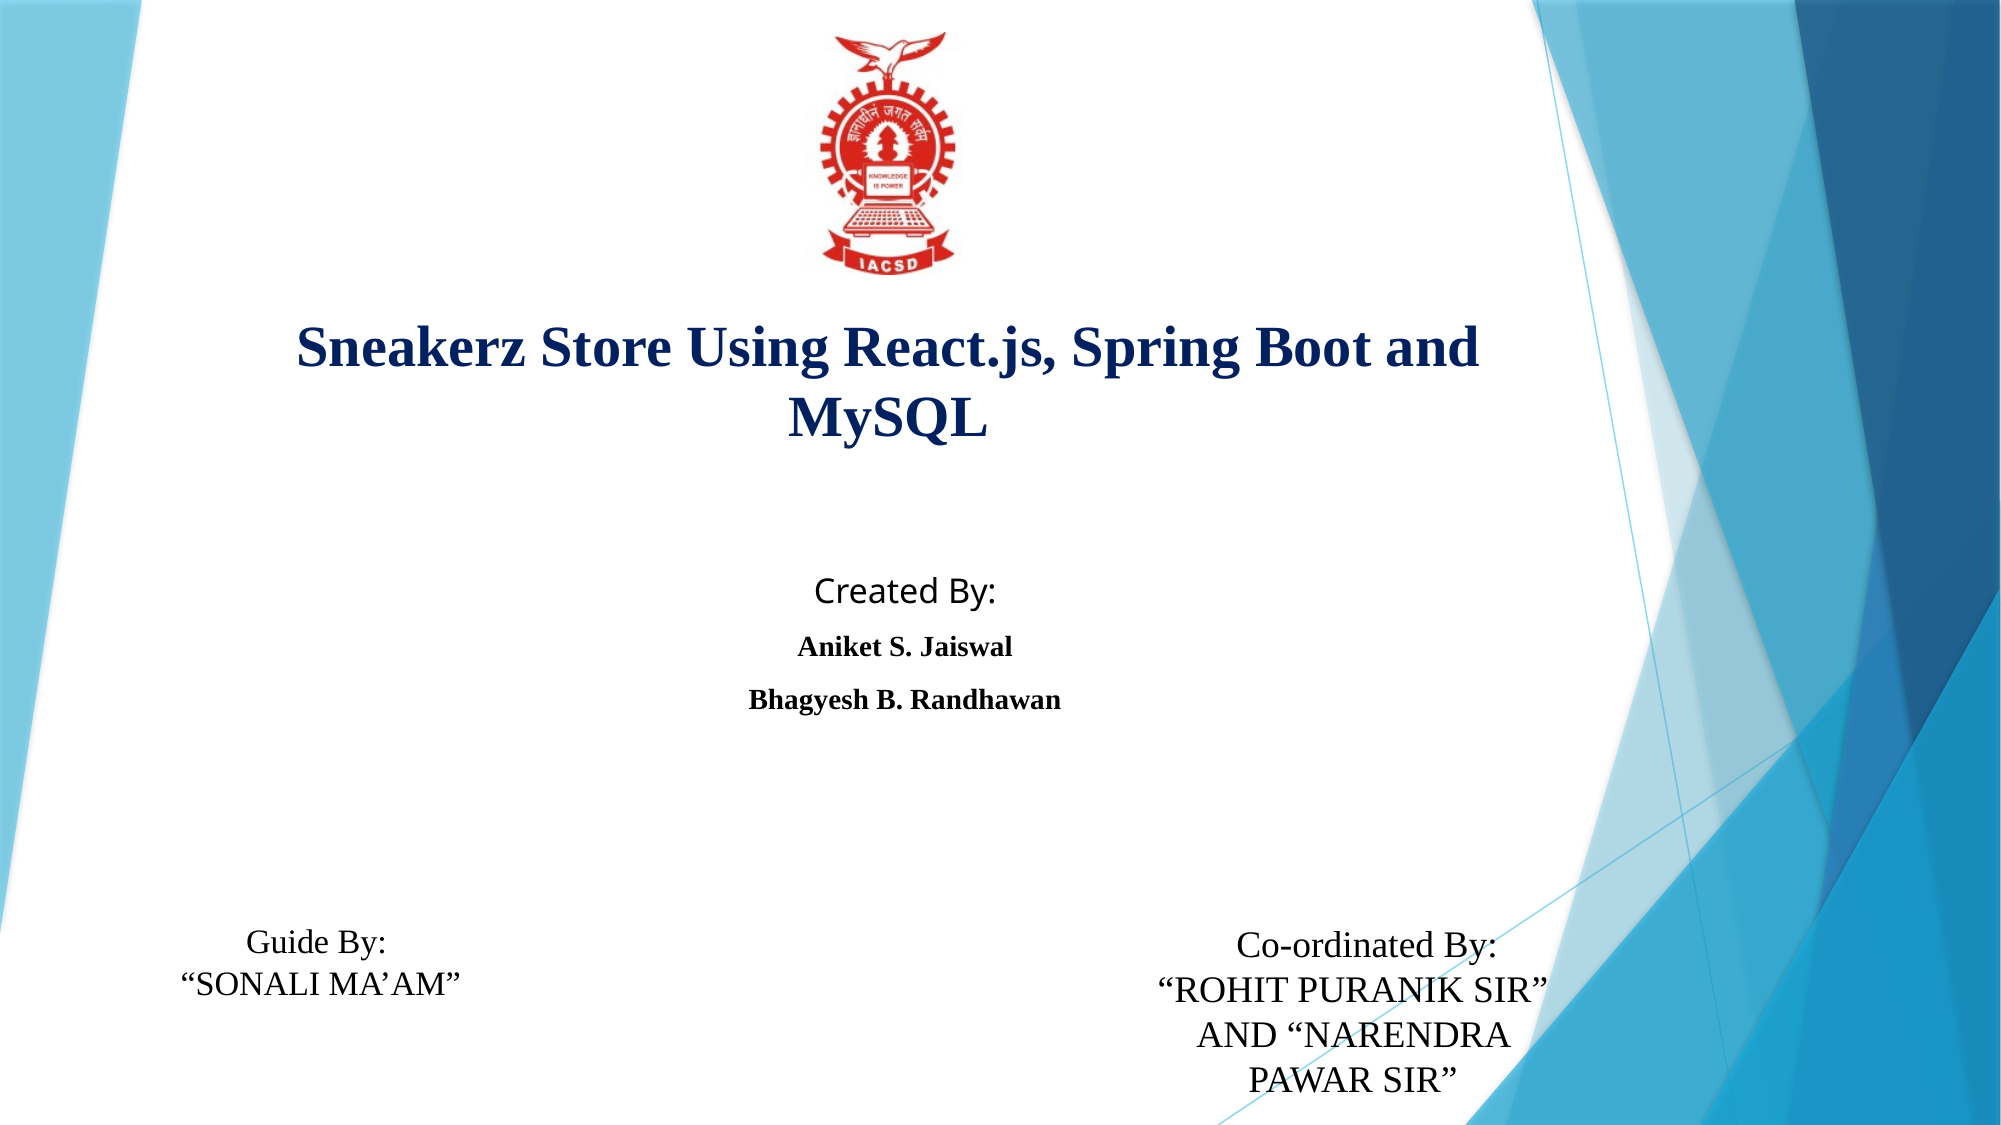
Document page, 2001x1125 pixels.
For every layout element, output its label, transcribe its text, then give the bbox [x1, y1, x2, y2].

picture [767, 31, 1010, 275]
text_box Created By: Aniket S. Jaiswal Bhagyesh B. Randhawan [643, 541, 1167, 775]
text_box Sneakerz Store Using React.js, Spring Boot and MySQL [189, 230, 1588, 526]
text_box Co-ordinated By: “ROHIT PURANIK SIR” AND “NARENDRA PAWAR SIR” [1141, 912, 1565, 1107]
text_box Guide By: “SONALI MA’AM” [0, 912, 696, 1050]
